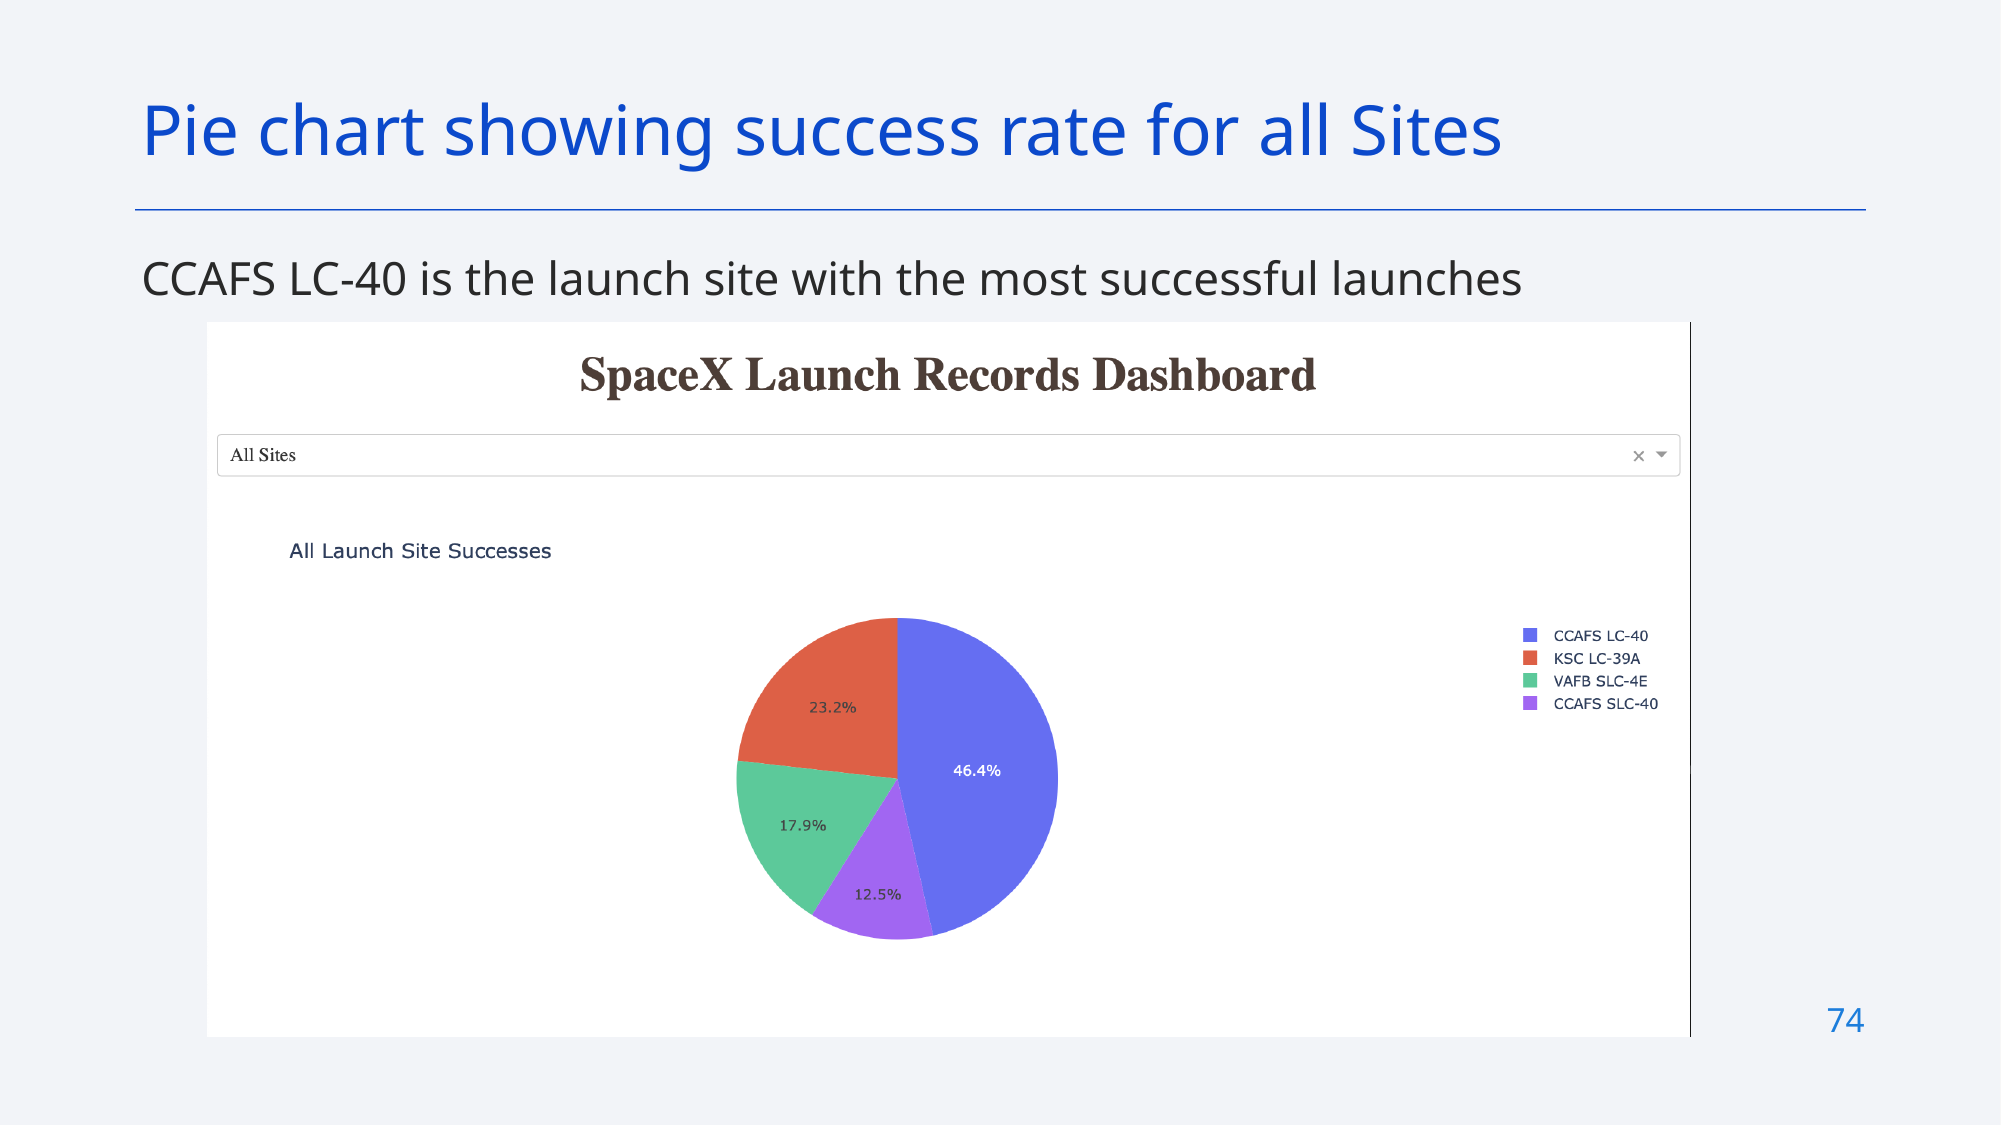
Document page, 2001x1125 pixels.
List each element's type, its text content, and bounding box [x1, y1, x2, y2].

picture [0, 0, 2001, 1125]
text_box Pie chart showing success rate for all Sites [126, 88, 1852, 179]
list CCAFS LC-40 is the launch site with the most successful launches [126, 242, 1725, 390]
slide_number 74 [1429, 988, 1880, 1055]
